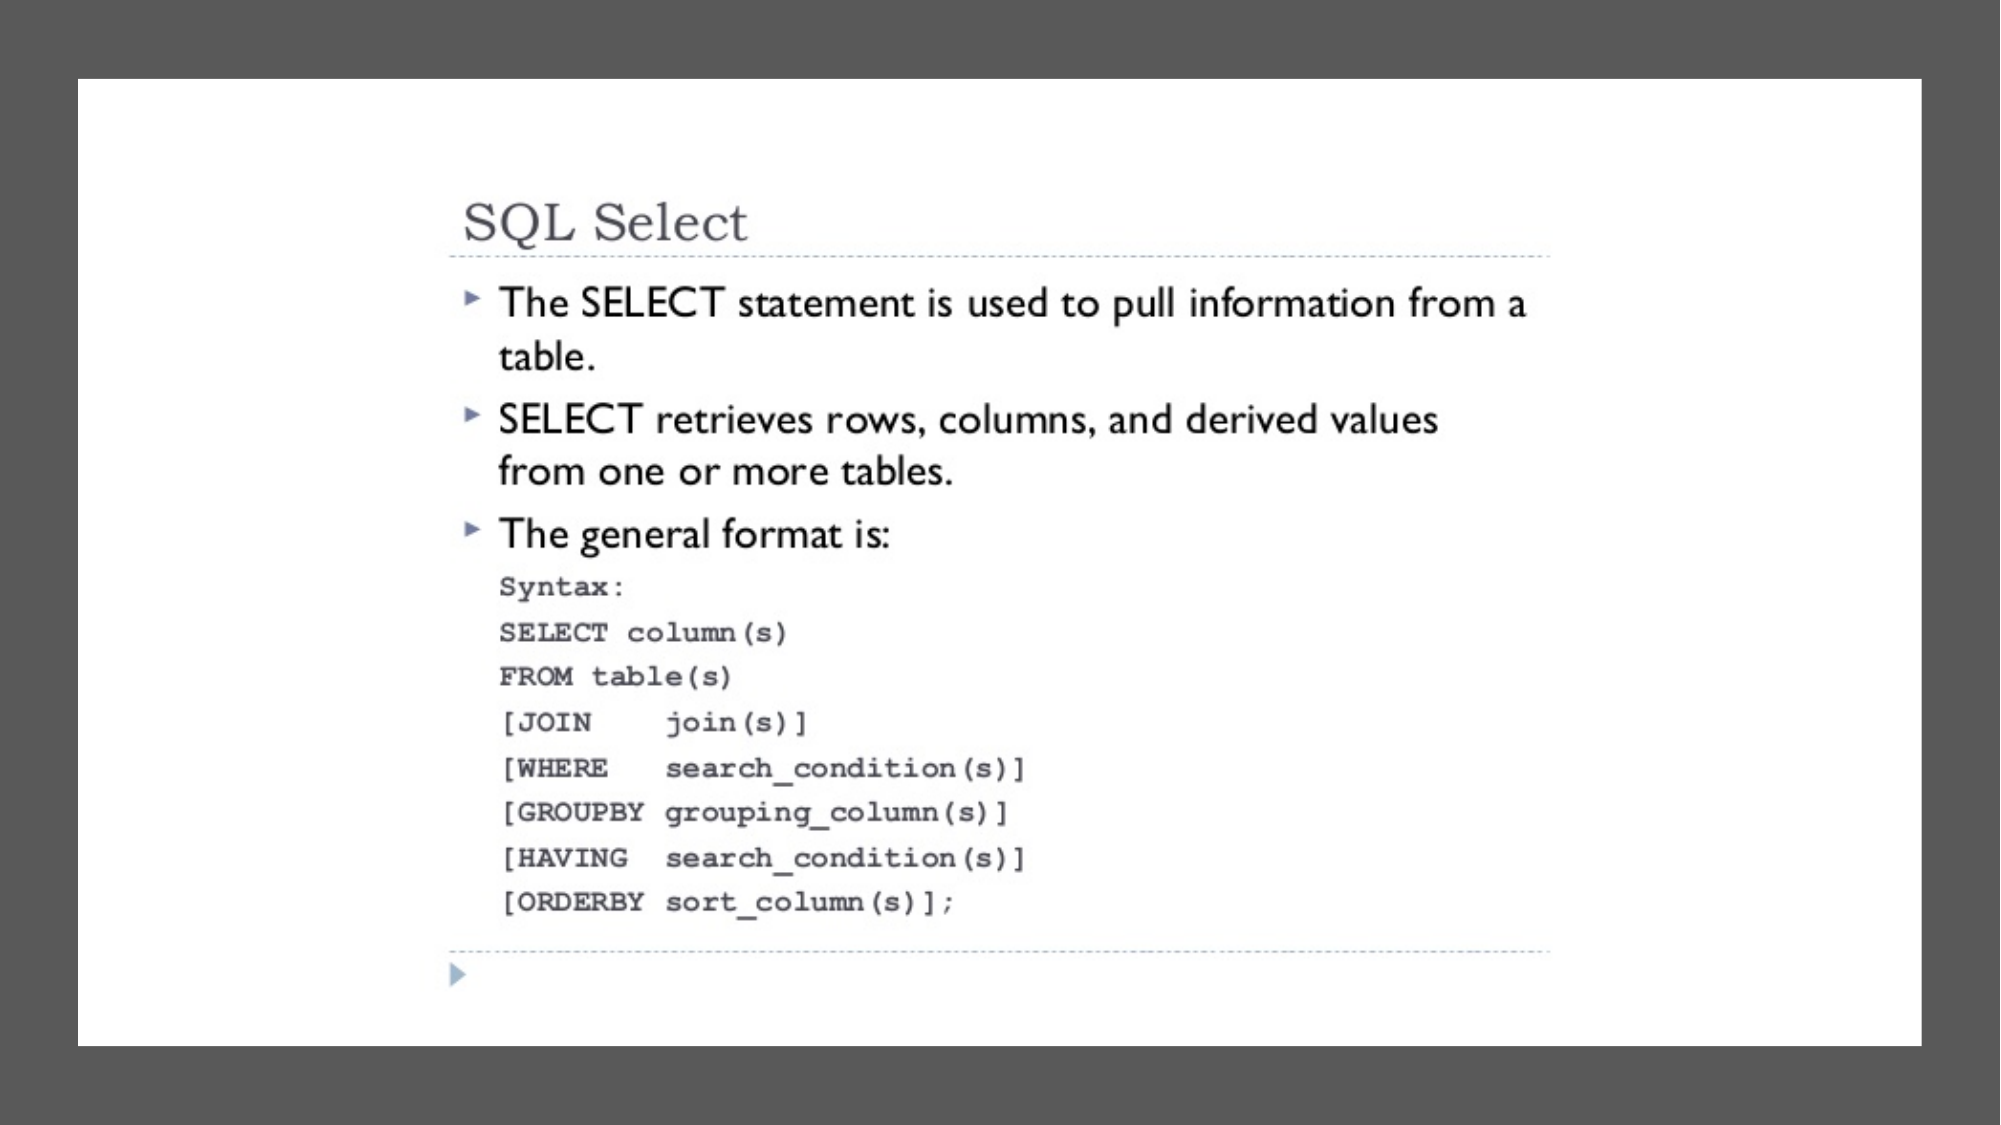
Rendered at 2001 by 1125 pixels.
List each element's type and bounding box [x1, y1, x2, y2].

text_box [0, 0, 2000, 1125]
picture [390, 105, 1610, 1020]
text_box [77, 78, 1923, 1047]
